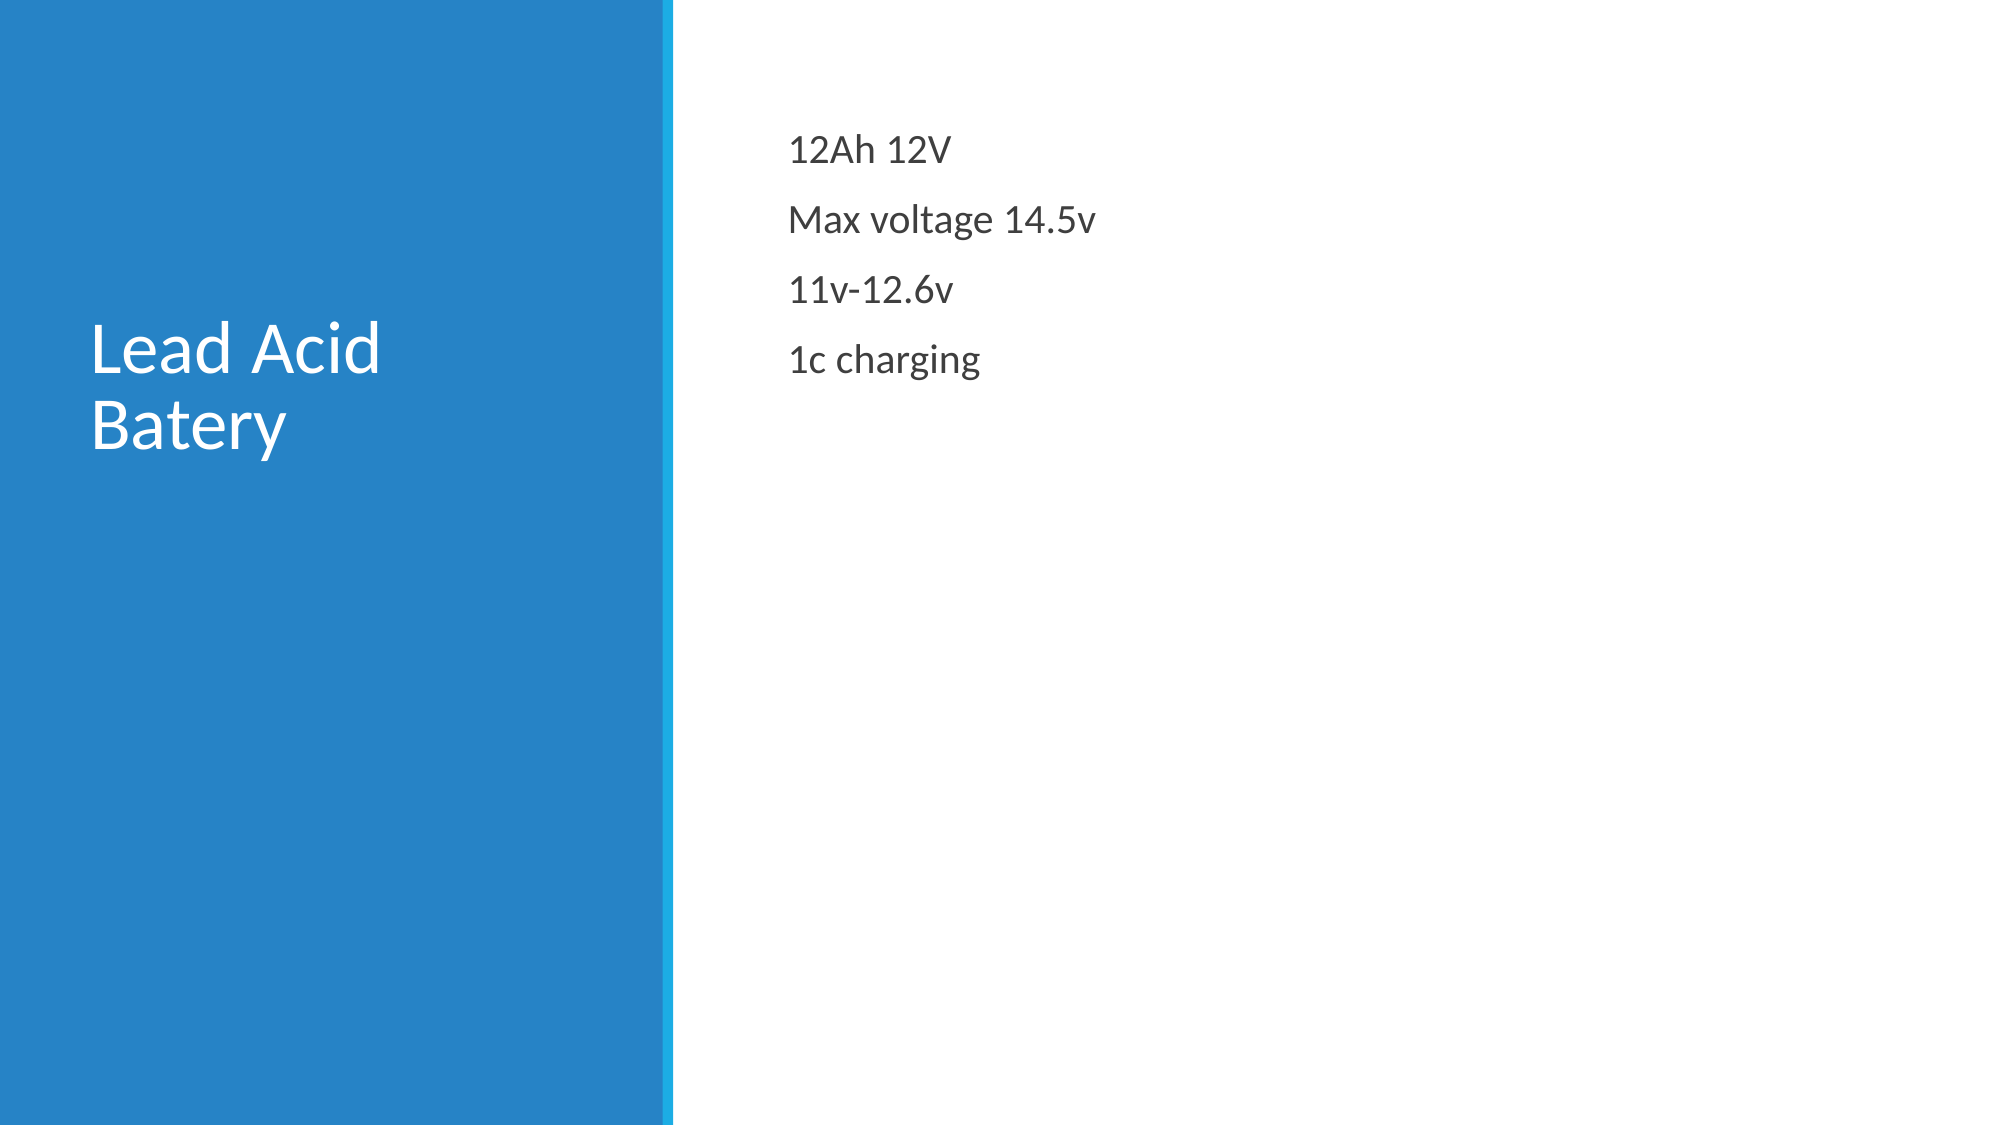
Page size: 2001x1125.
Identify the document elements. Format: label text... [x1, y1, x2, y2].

title Lead Acid Batery [75, 97, 600, 473]
list 12Ah 12V Max voltage 14.5v 11v-12.6v 1c charging [787, 120, 1853, 983]
